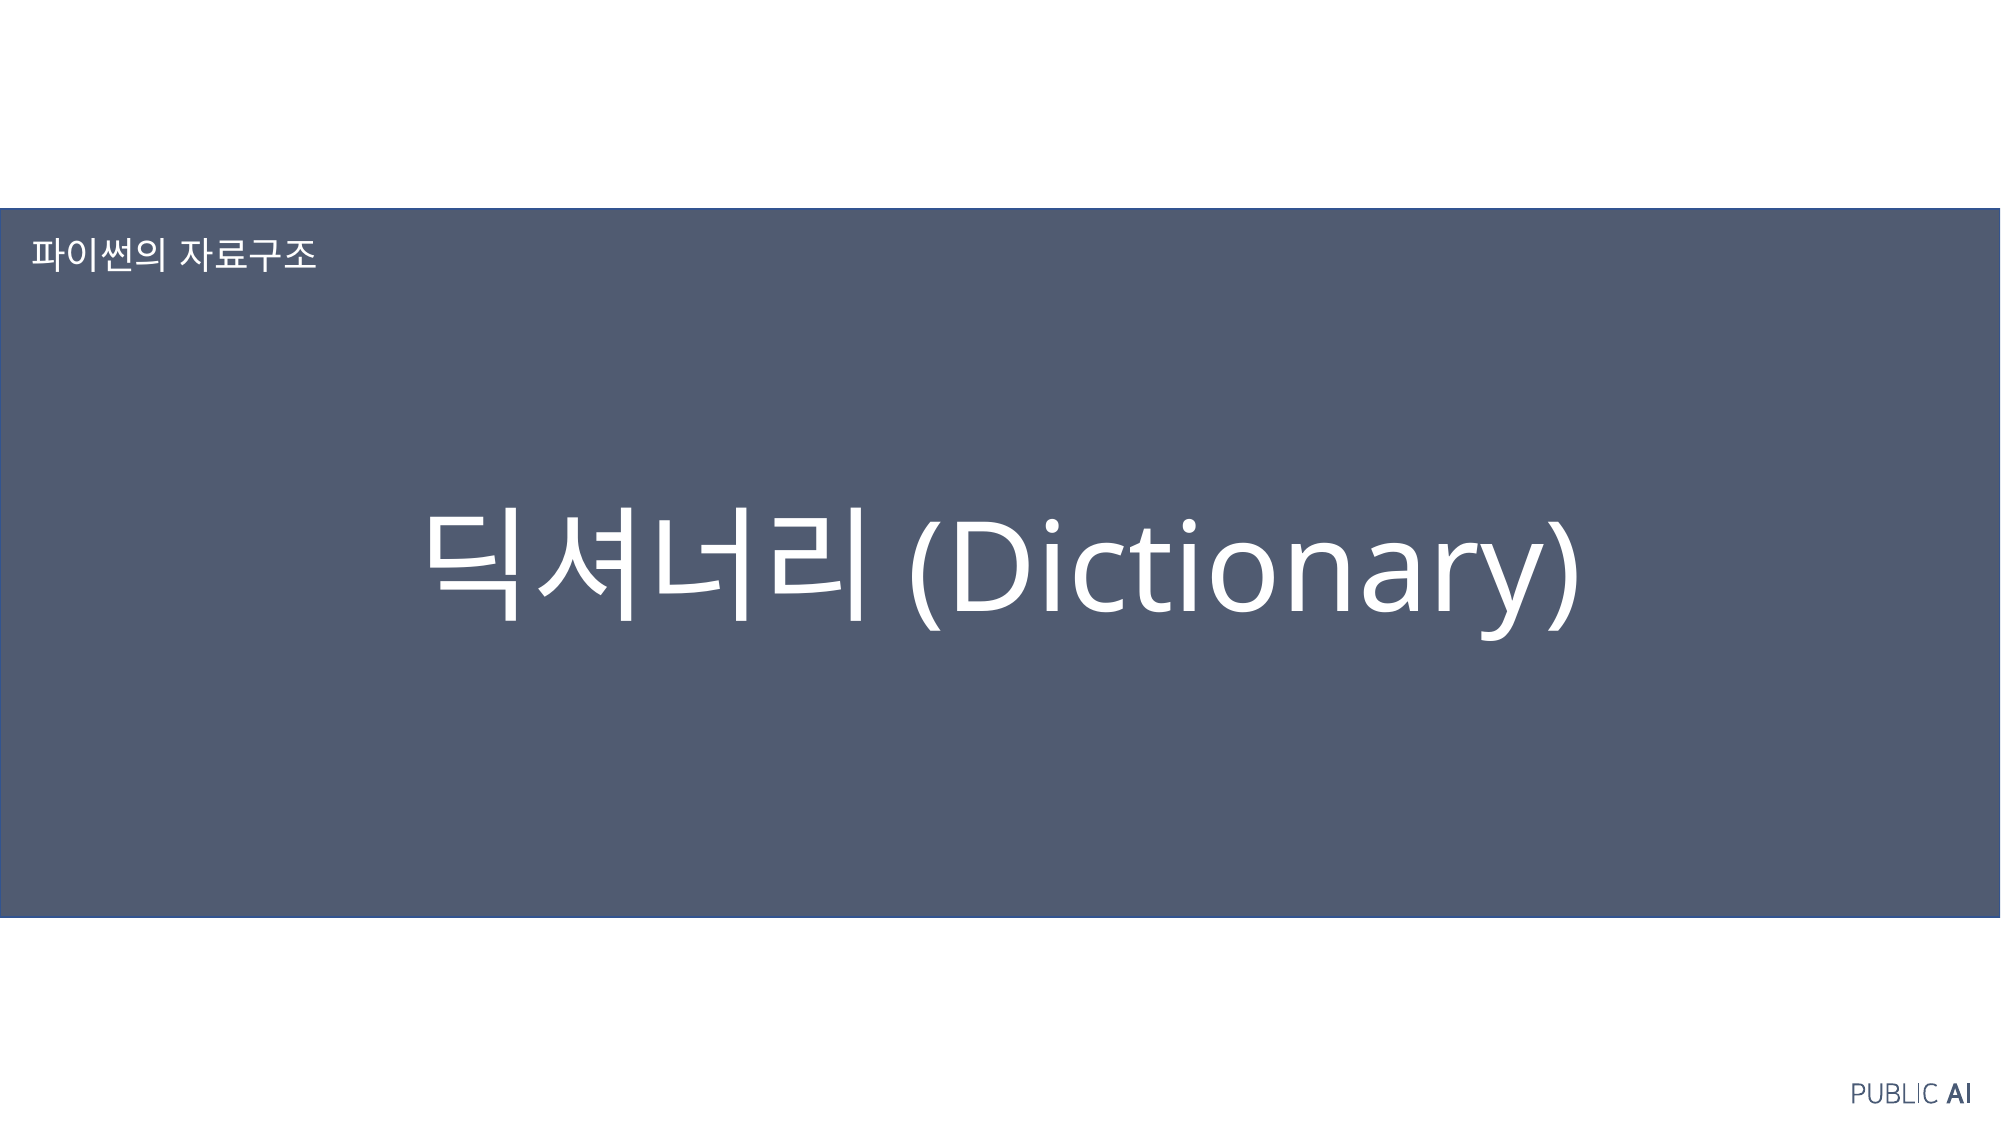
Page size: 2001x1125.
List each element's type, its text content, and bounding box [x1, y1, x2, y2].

text_box 파이썬의 자료구조 [16, 224, 420, 285]
text_box 딕셔너리(Dictionary) [63, 479, 1937, 644]
